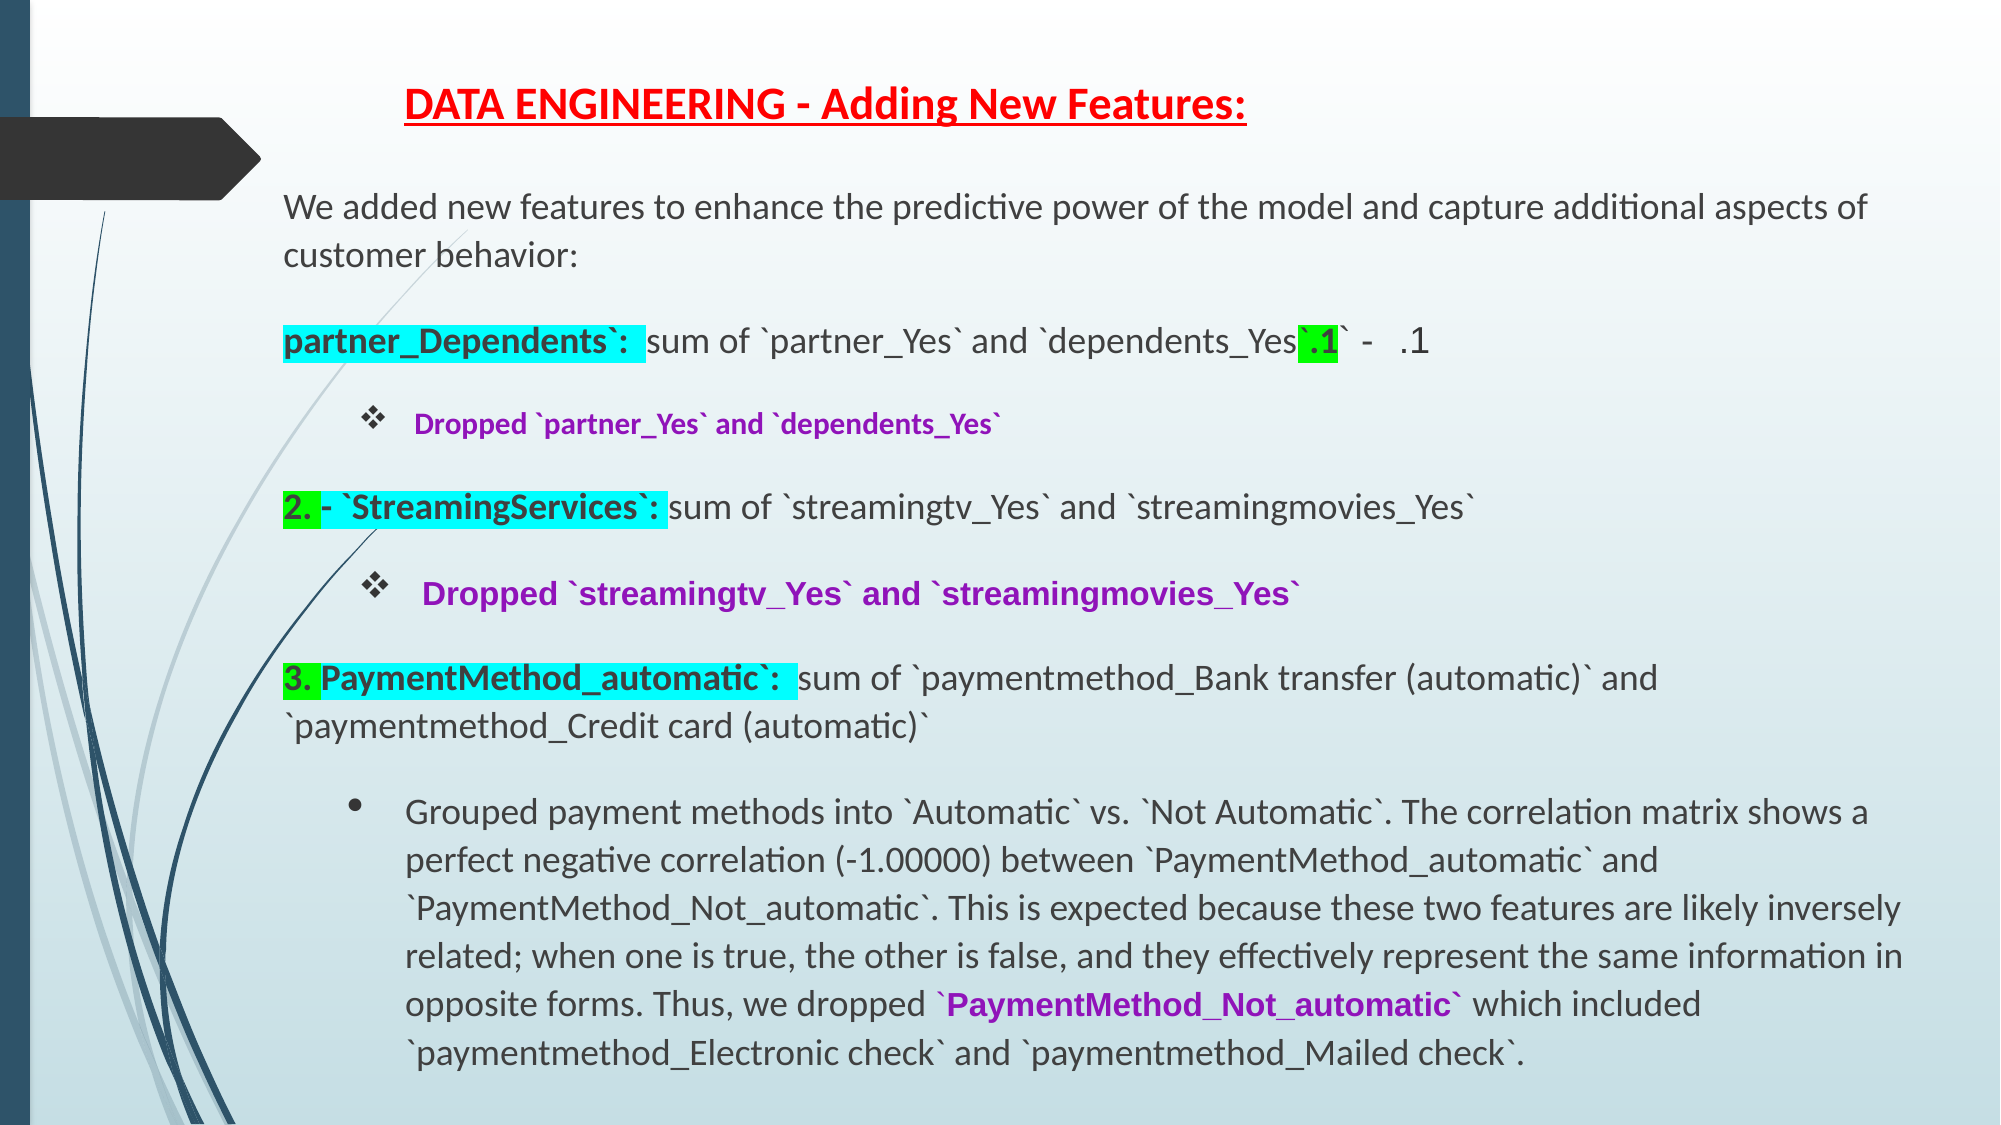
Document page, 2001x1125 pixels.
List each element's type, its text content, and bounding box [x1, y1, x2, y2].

list We added new features to enhance the predictive power of the model and capture additional aspects of customer behavior: - `partner_Dependents`: sum of `partner_Yes` and `dependents_Yes`.1 Dropped `partner_Yes` and `dependents_Yes` 2. - `StreamingServices`: sum of `streamingtv_Yes` and `streamingmovies_Yes` Dropped `streamingtv_Yes` and `streamingmovies_Yes` 3. PaymentMethod_automatic`: sum of `paymentmethod_Bank transfer (automatic)` and `paymentmethod_Credit card (automatic)` Grouped payment methods into `Automatic` vs. `Not Automatic`. The correlation matrix shows a perfect negative correlation (-1.00000) between `PaymentMethod_automatic` and `PaymentMethod_Not_automatic`. This is expected because these two features are likely inversely related; when one is true, the other is false, and they effectively represent the same information in opposite forms. Thus, we dropped `PaymentMethod_Not_automatic` which included `paymentmethod_Electronic check` and `paymentmethod_Mailed check`. [268, 171, 1924, 1108]
title DATA ENGINEERING - Adding New Features: [389, 65, 1887, 171]
